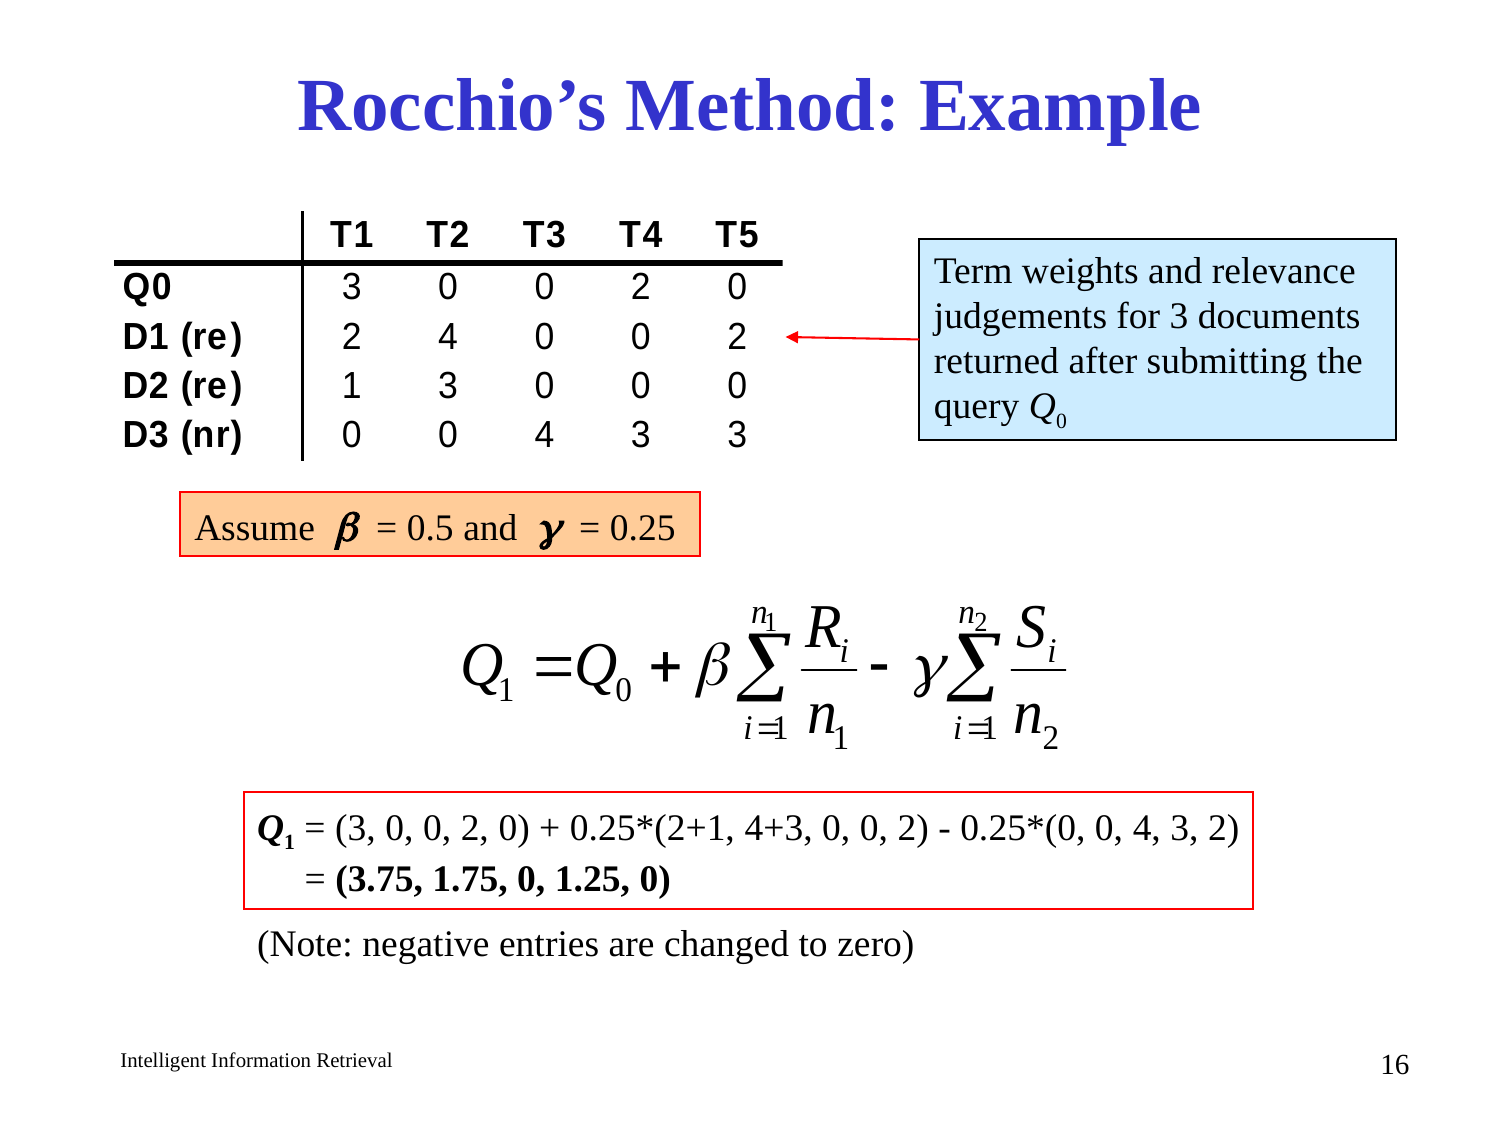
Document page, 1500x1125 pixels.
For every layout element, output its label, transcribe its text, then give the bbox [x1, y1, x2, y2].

slide_number 16 [1112, 1037, 1426, 1076]
text_box Q1 = (3, 0, 0, 2, 0) + 0.25*(2+1, 4+3, 0, 0, 2) - 0.25*(0, 0, 4, 3, 2) = (3.75, 1.75, 0, 1.25, 0) (Note: negative entries are changed to zero) [242, 795, 1269, 972]
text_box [113, 210, 786, 464]
footer Intelligent Information Retrieval [105, 1039, 669, 1078]
picture [456, 588, 1067, 750]
text_box Assume b = 0.5 and g = 0.25 [179, 491, 700, 557]
text_box [243, 792, 1254, 910]
title Rocchio’s Method: Example [112, 50, 1388, 152]
text_box Term weights and relevance judgements for 3 documents returned after submitting the query Q0 [919, 238, 1396, 440]
